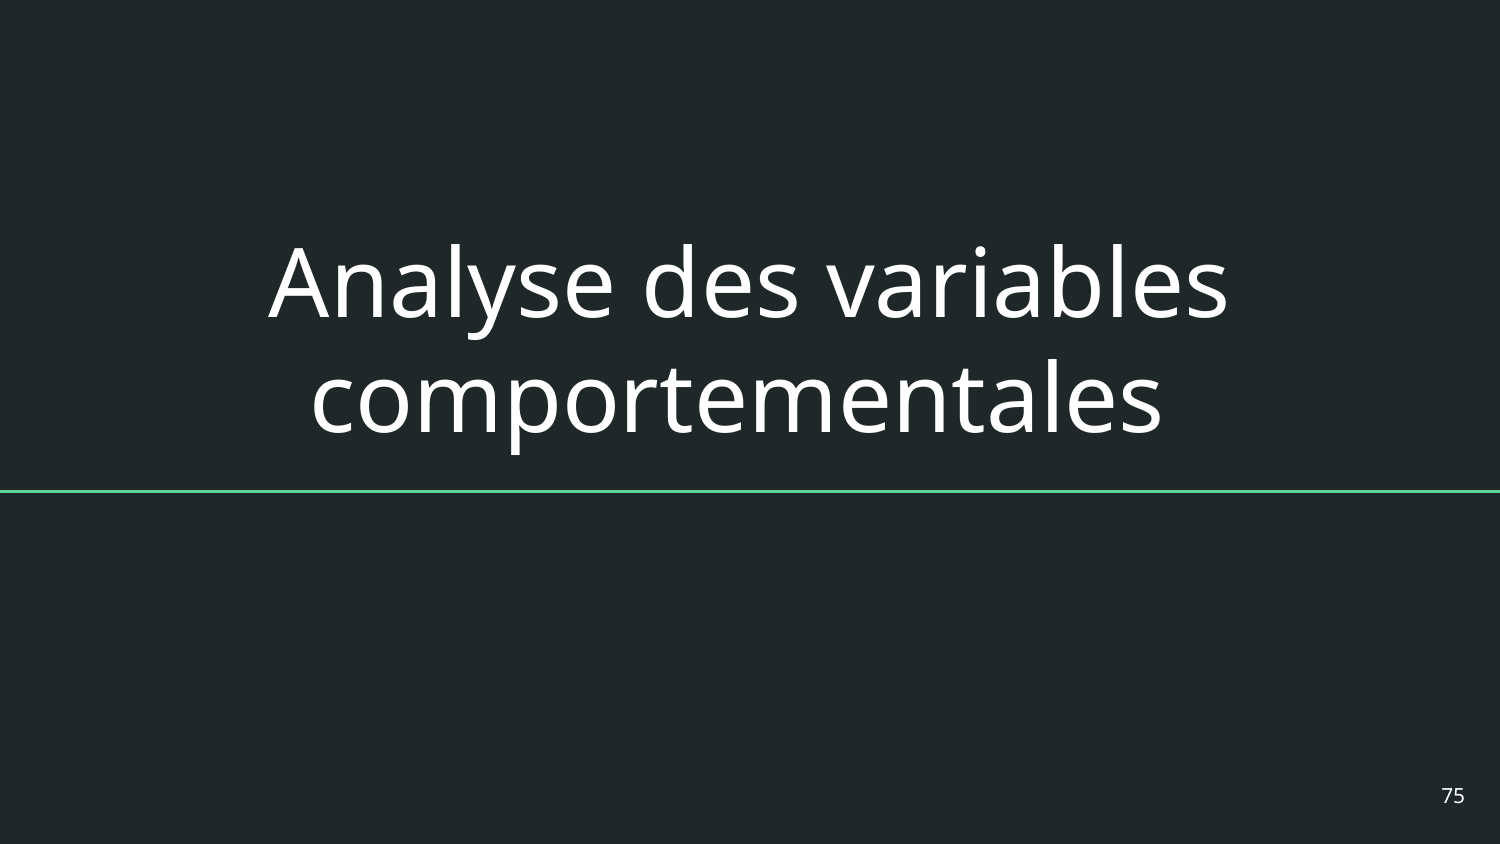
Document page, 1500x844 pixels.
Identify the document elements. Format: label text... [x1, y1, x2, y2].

slide_number ‹#› [1389, 764, 1480, 830]
title Analyse des variables comportementales [83, 206, 1417, 467]
